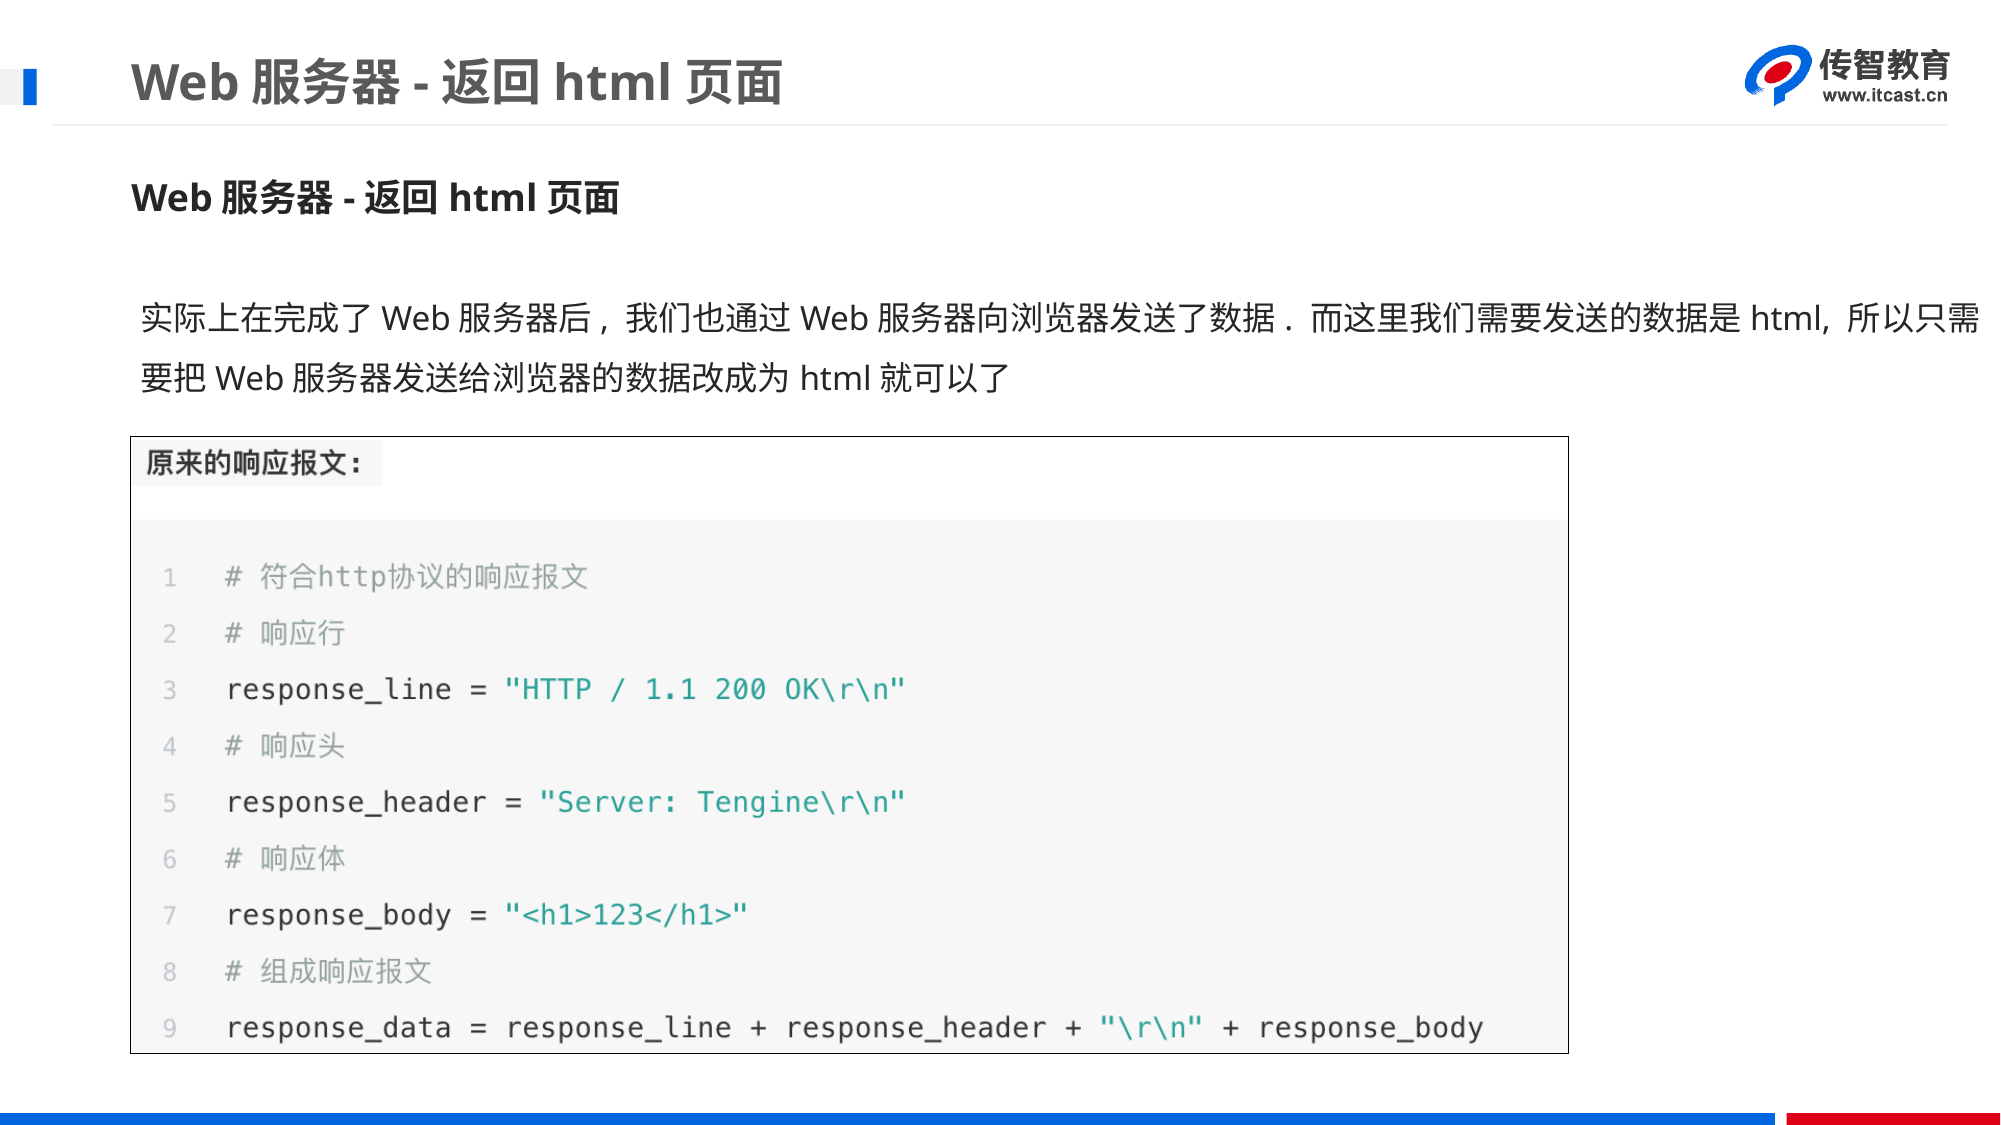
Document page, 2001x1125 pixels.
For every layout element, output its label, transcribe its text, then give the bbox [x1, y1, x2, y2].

list Web服务器-返回html页面 [116, 154, 1872, 239]
list 实际上在完成了Web服务器后, 我们也通过Web服务器向浏览器发送了数据. 而这里我们需要发送的数据是html, 所以只需要把Web服务器发送给浏览器的数据改成为html就可以了 [126, 270, 2001, 1024]
picture [1712, 24, 1982, 126]
picture [130, 436, 1569, 1054]
title Web服务器-返回html页面 [116, 38, 1556, 124]
